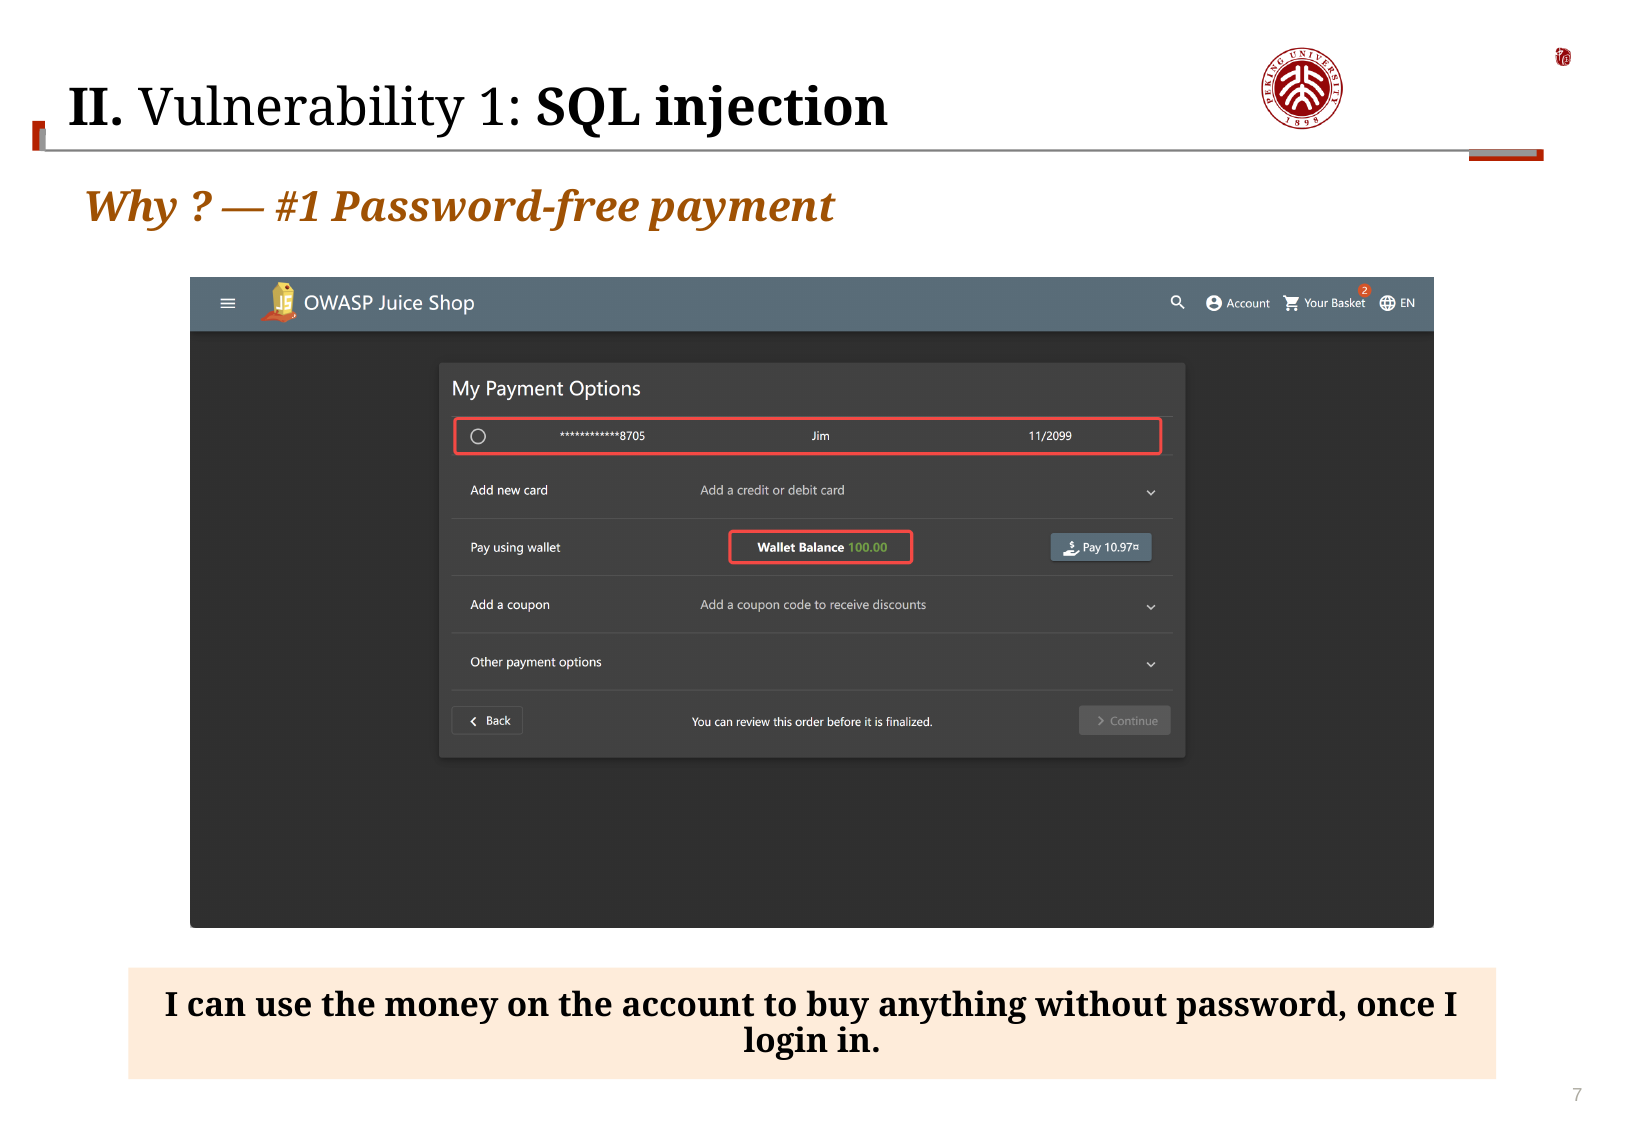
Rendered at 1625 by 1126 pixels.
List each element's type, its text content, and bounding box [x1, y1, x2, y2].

text_box Why ? — #1 Password-free payment [68, 171, 919, 237]
picture [1259, 31, 1581, 141]
text_box I can use the money on the account to buy anything without password, once I login in. [128, 967, 1497, 1080]
text_box II. Vulnerability 1: SQL injection [68, 60, 1256, 150]
picture [190, 277, 1434, 928]
